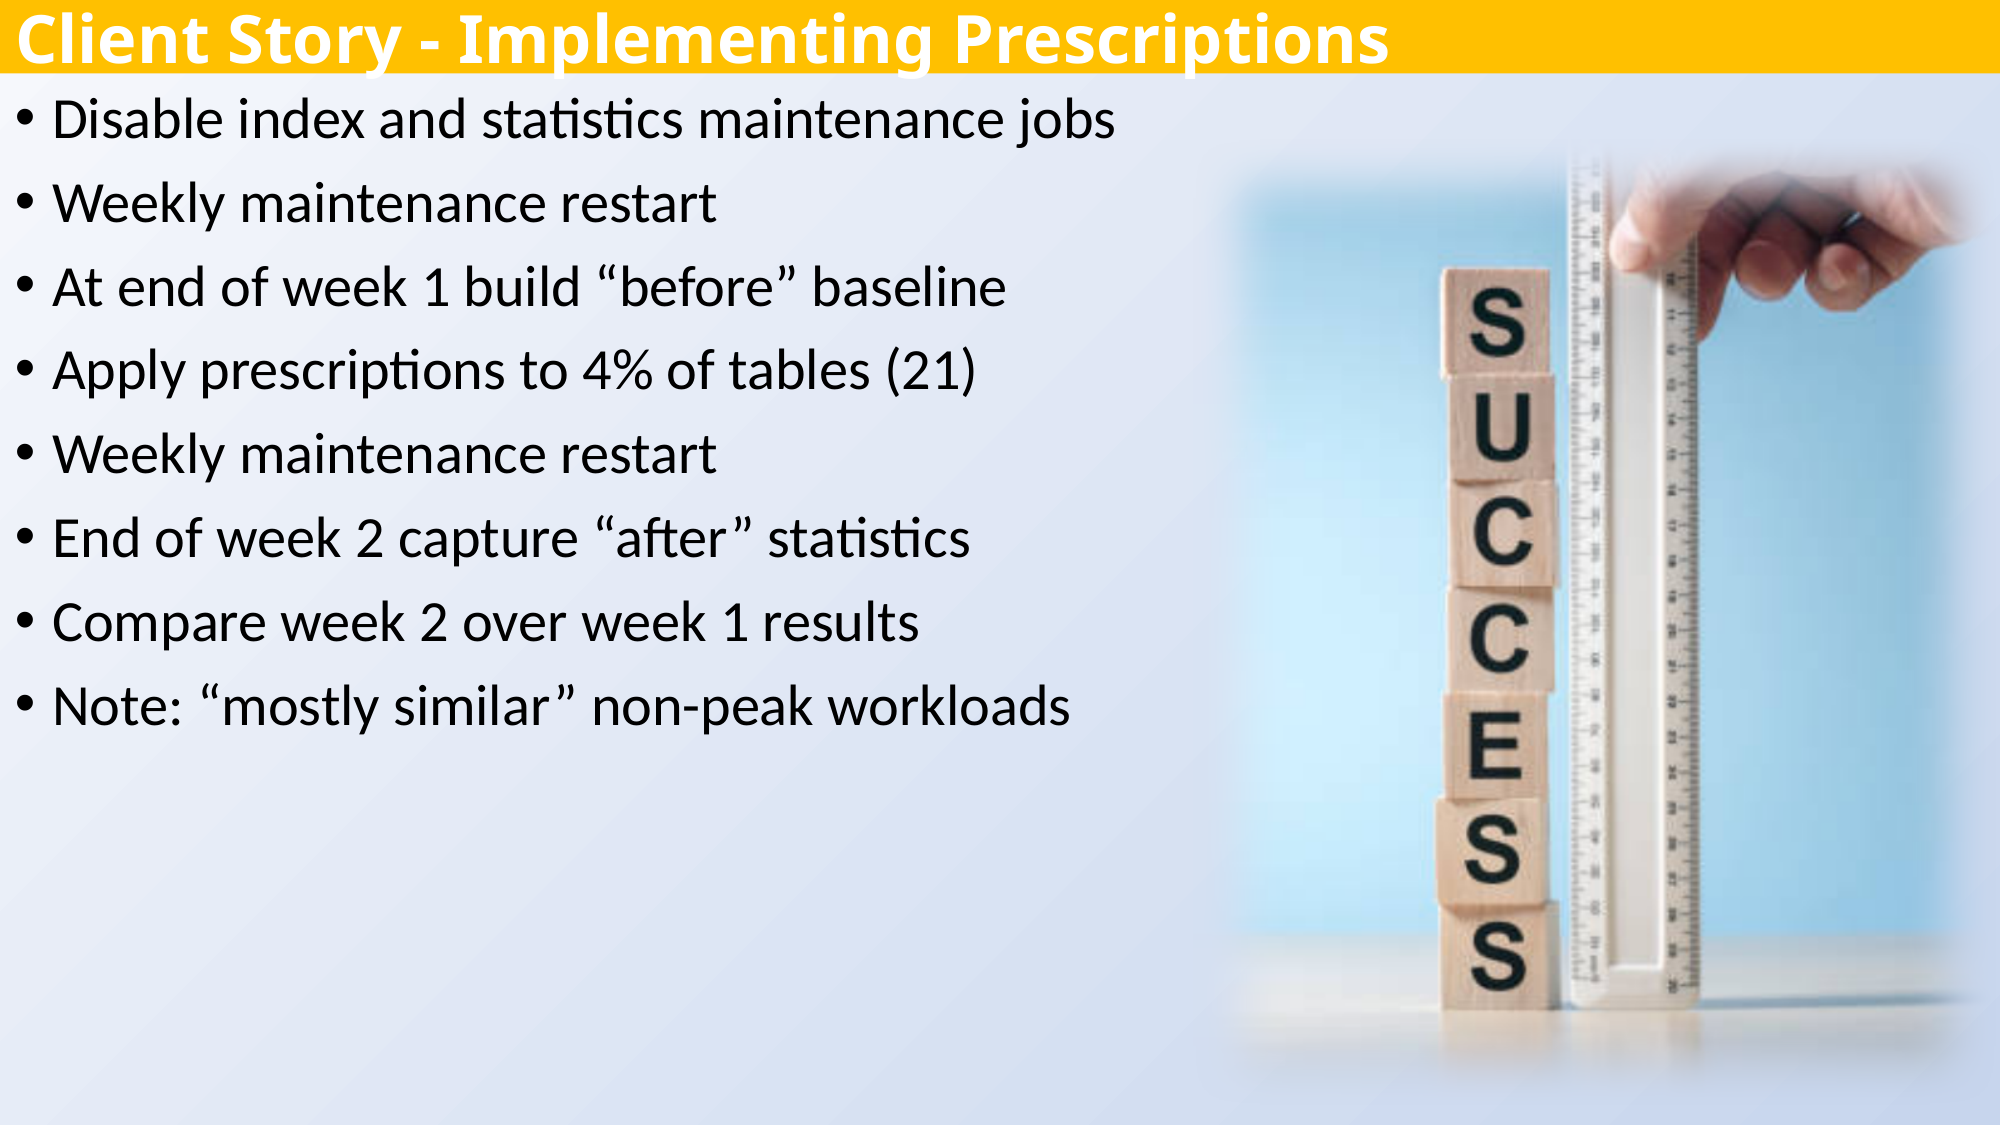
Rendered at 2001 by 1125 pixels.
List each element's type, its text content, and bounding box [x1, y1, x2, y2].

list Disable index and statistics maintenance jobs Weekly maintenance restart At end of week 1 build “before” baseline Apply prescriptions to 4% of tables (21) Weekly maintenance restart End of week 2 capture “after” statistics Compare week 2 over week 1 results Note: “mostly similar” non-peak workloads [0, 74, 2000, 1125]
picture [1189, 136, 2000, 1108]
title Client Story - Implementing Prescriptions [0, 0, 2000, 74]
